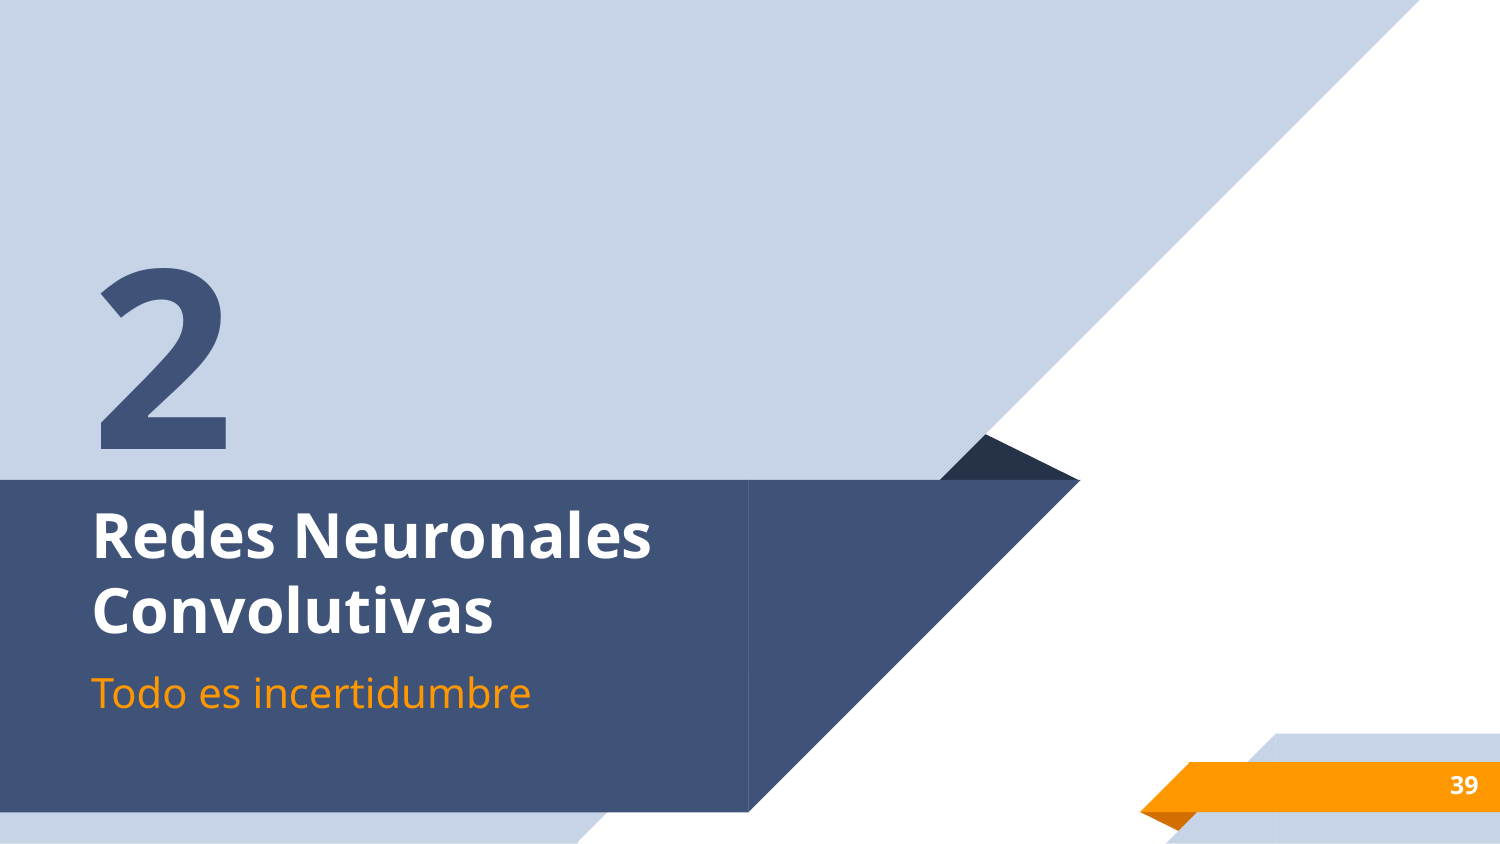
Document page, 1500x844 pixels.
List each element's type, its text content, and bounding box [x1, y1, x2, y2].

title Redes Neuronales Convolutivas [76, 470, 748, 652]
subtitle Todo es incertidumbre [76, 652, 748, 781]
text_box 2 [76, 0, 434, 515]
slide_number 39 [1249, 760, 1494, 813]
